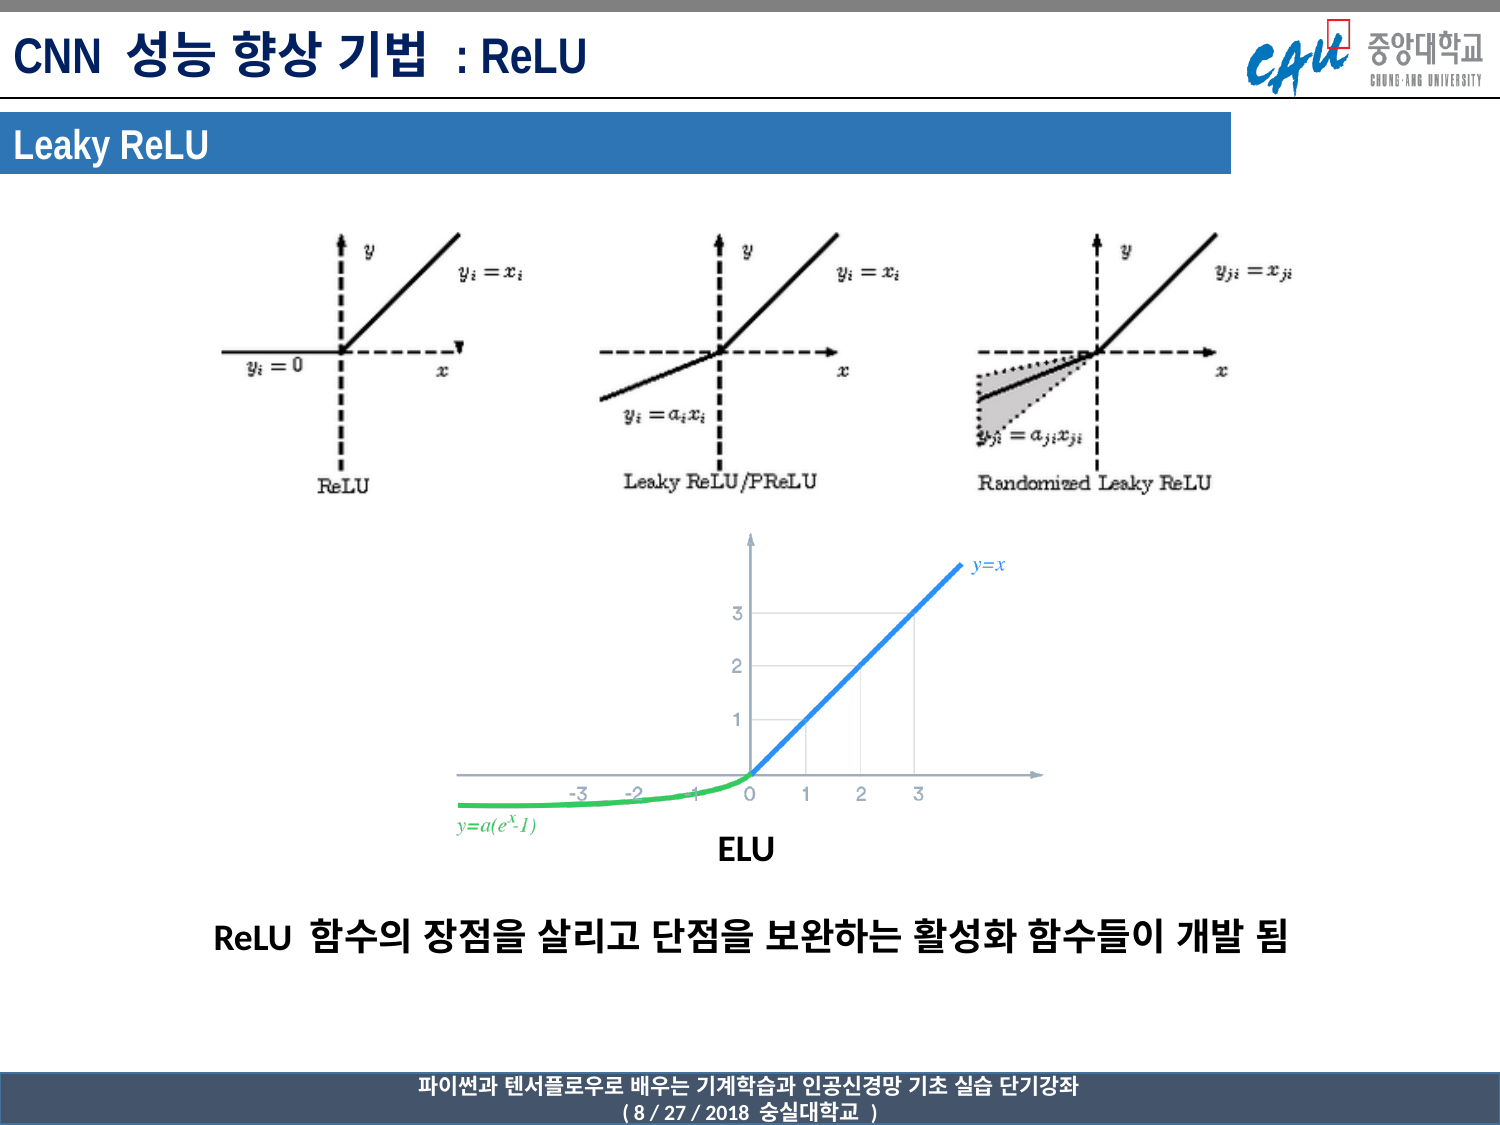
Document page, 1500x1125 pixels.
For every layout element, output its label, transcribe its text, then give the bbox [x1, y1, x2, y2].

text_box ELU [696, 836, 797, 877]
picture [197, 216, 1308, 520]
picture [1227, 5, 1500, 110]
text_box Leaky ReLU [0, 112, 1231, 174]
picture [456, 532, 1044, 836]
text_box ReLU 함수의 장점을 살리고 단점을 보완하는 활성화 함수들이 개발 됨 [198, 906, 1307, 966]
text_box CNN 성능 향상 기법 : ReLU [0, 4, 1173, 103]
